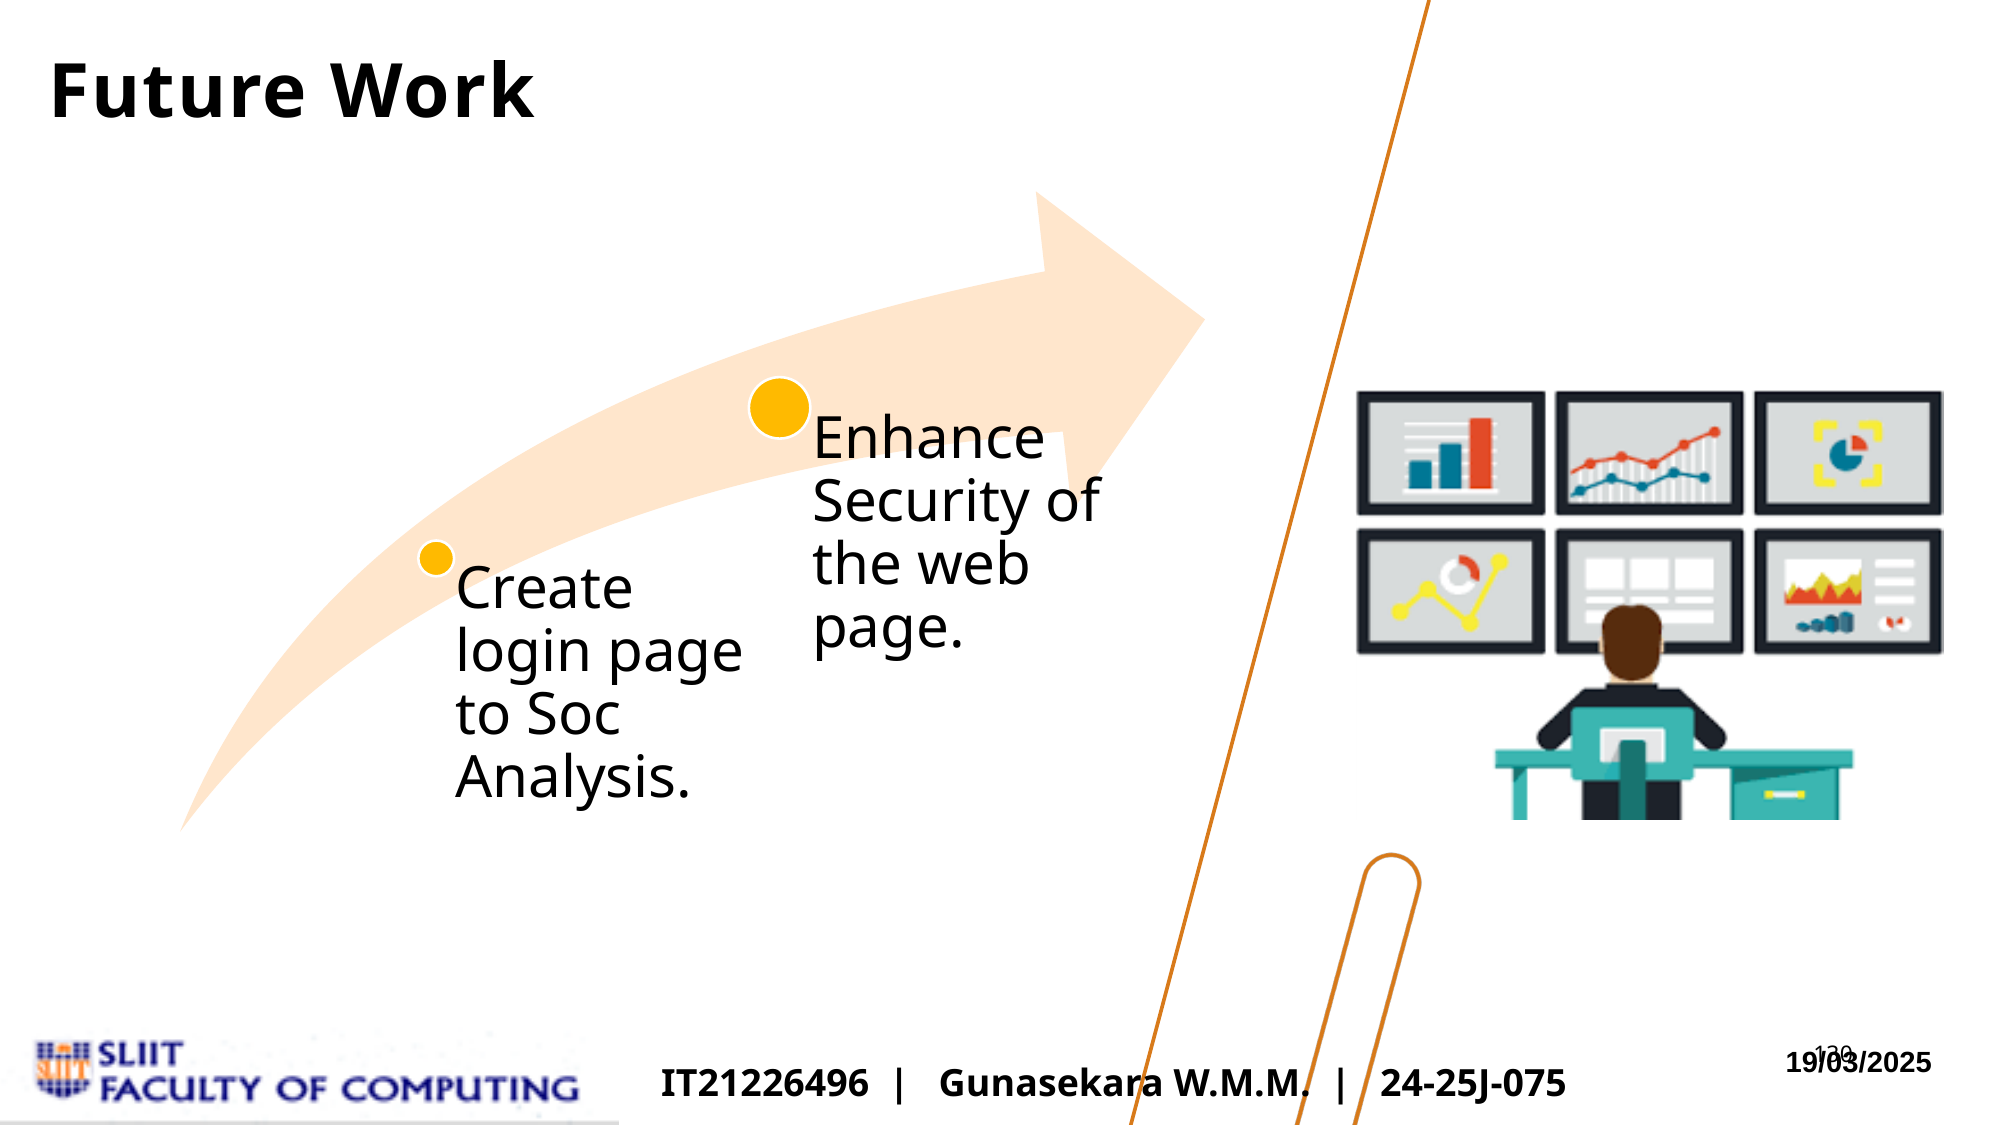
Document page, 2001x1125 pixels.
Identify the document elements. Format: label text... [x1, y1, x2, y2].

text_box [179, 103, 1206, 920]
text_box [0, 1014, 2000, 1125]
picture [1283, 845, 1429, 1014]
picture [1355, 389, 1945, 821]
title Future Work [33, 32, 1783, 141]
list [82, 286, 1284, 986]
